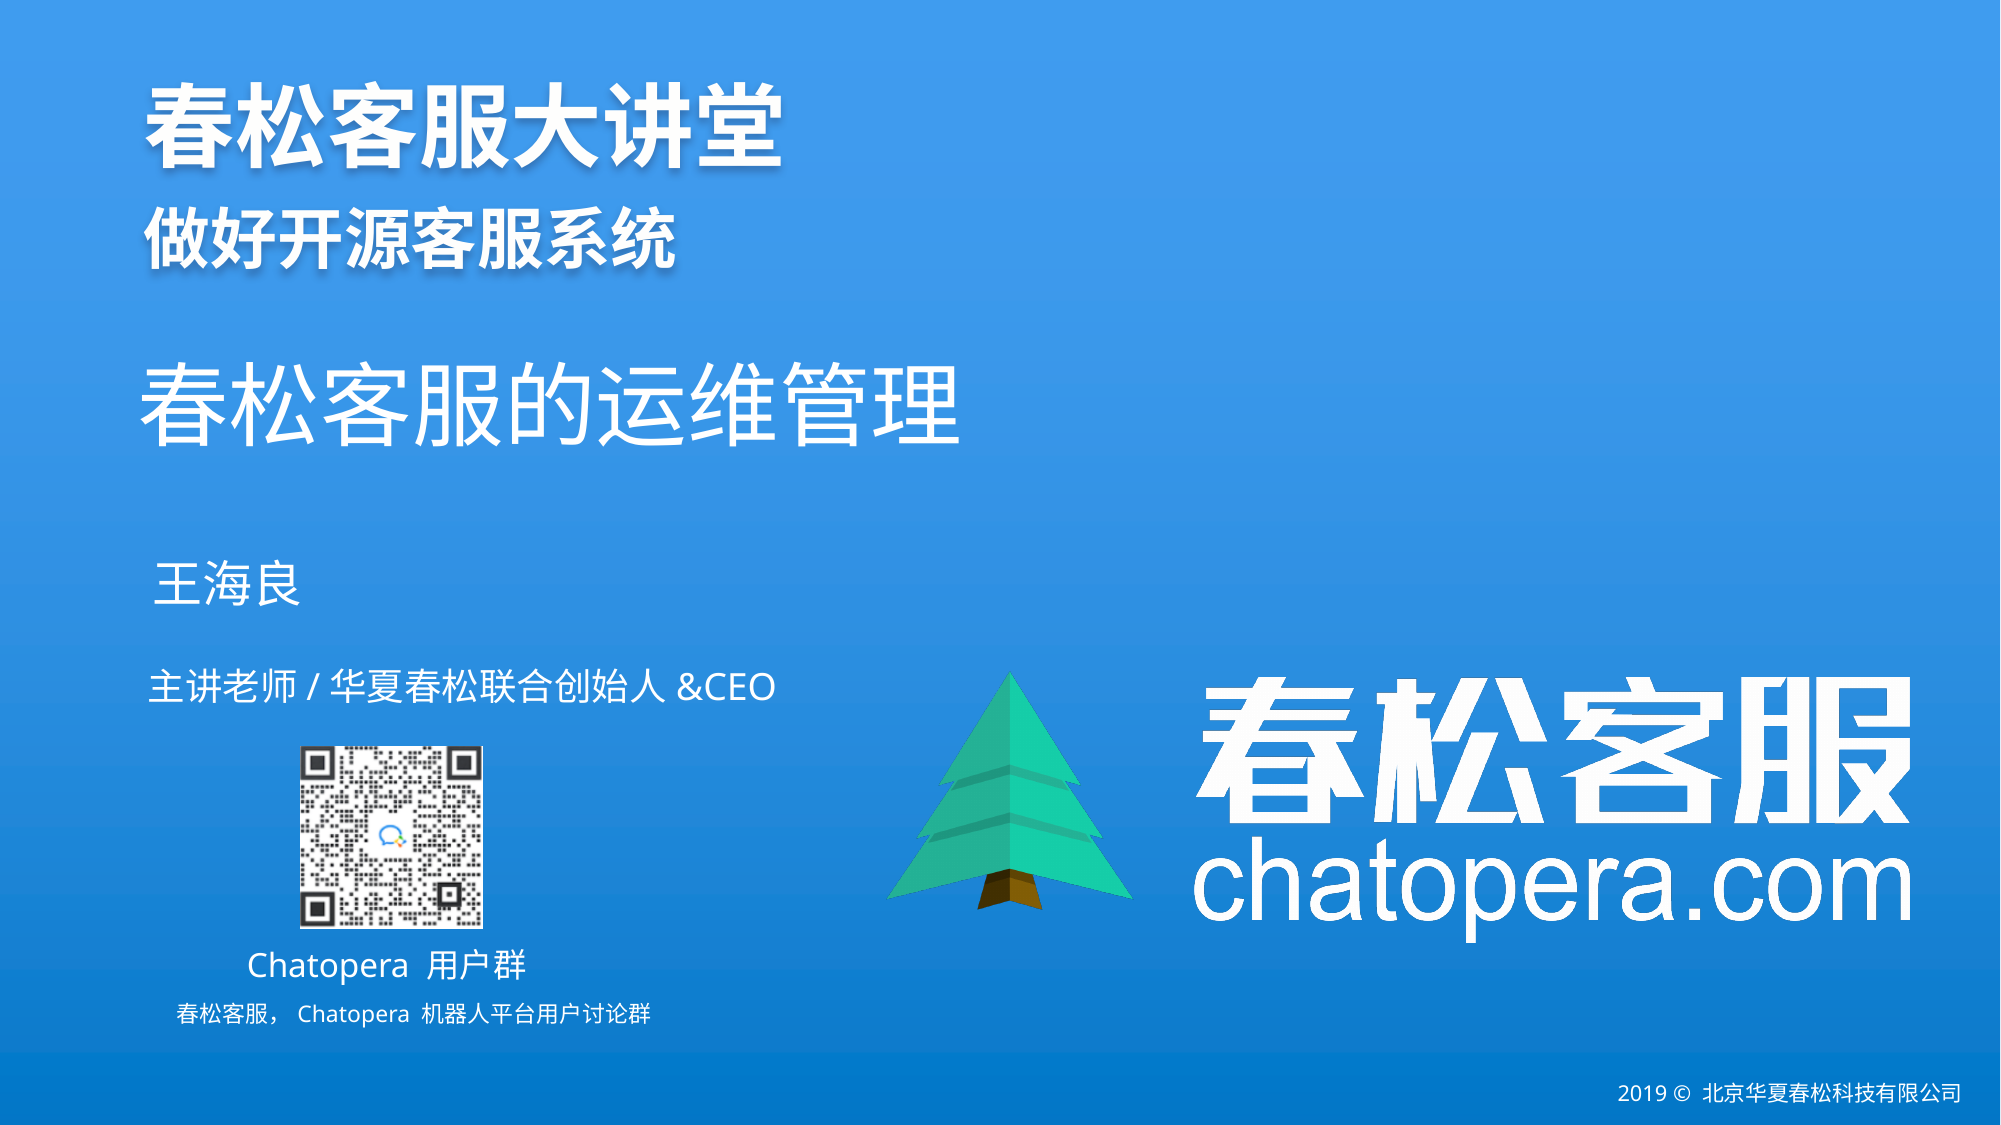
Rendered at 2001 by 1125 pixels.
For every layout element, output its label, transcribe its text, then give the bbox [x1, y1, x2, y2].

text_box 王海良 [138, 545, 367, 621]
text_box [99, 746, 702, 1035]
text_box 2019 © 北京华夏春松科技有限公司 [1588, 1071, 1993, 1113]
text_box 春松客服大讲堂 [129, 61, 1513, 187]
text_box 做好开源客服系统 [129, 189, 1513, 285]
text_box 主讲老师/华夏春松联合创始人&CEO [132, 655, 792, 715]
picture [886, 671, 1910, 943]
text_box 春松客服的运维管理 [122, 340, 979, 465]
